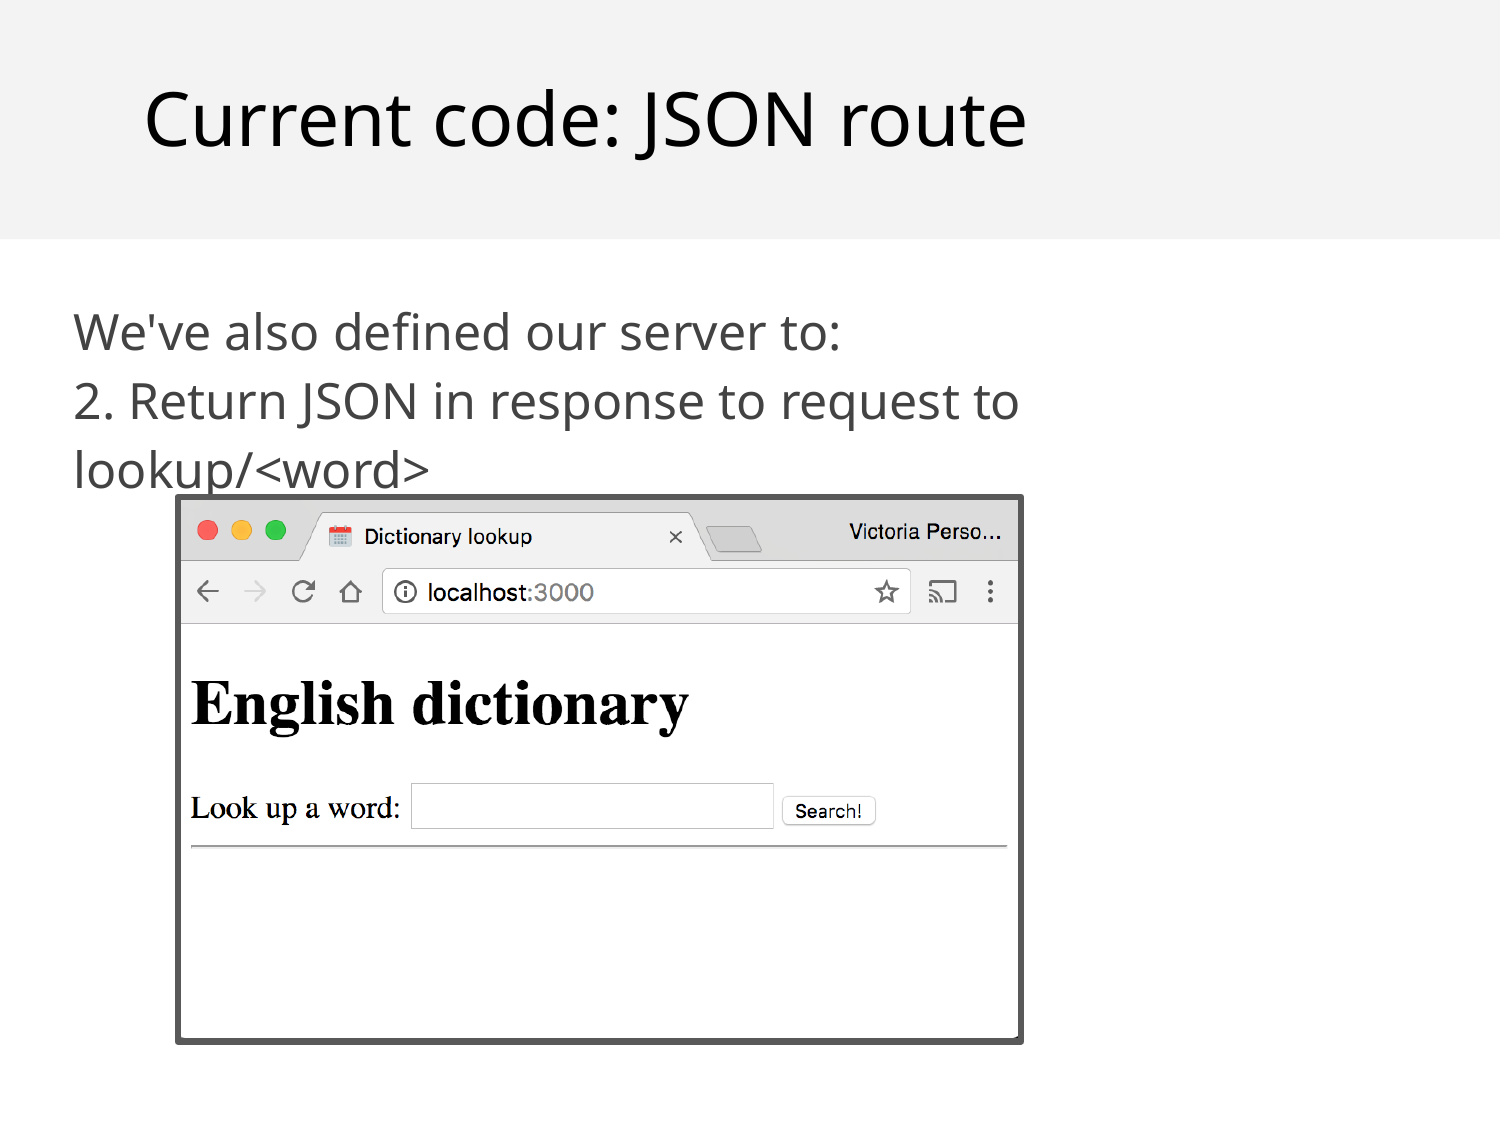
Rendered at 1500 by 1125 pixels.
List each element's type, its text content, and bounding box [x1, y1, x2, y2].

text_box Current code: JSON route [128, 56, 1372, 183]
text_box We've also defined our server to: 2. Return JSON in response to request to lookup/<word> [58, 276, 1372, 443]
picture [180, 499, 1019, 1039]
